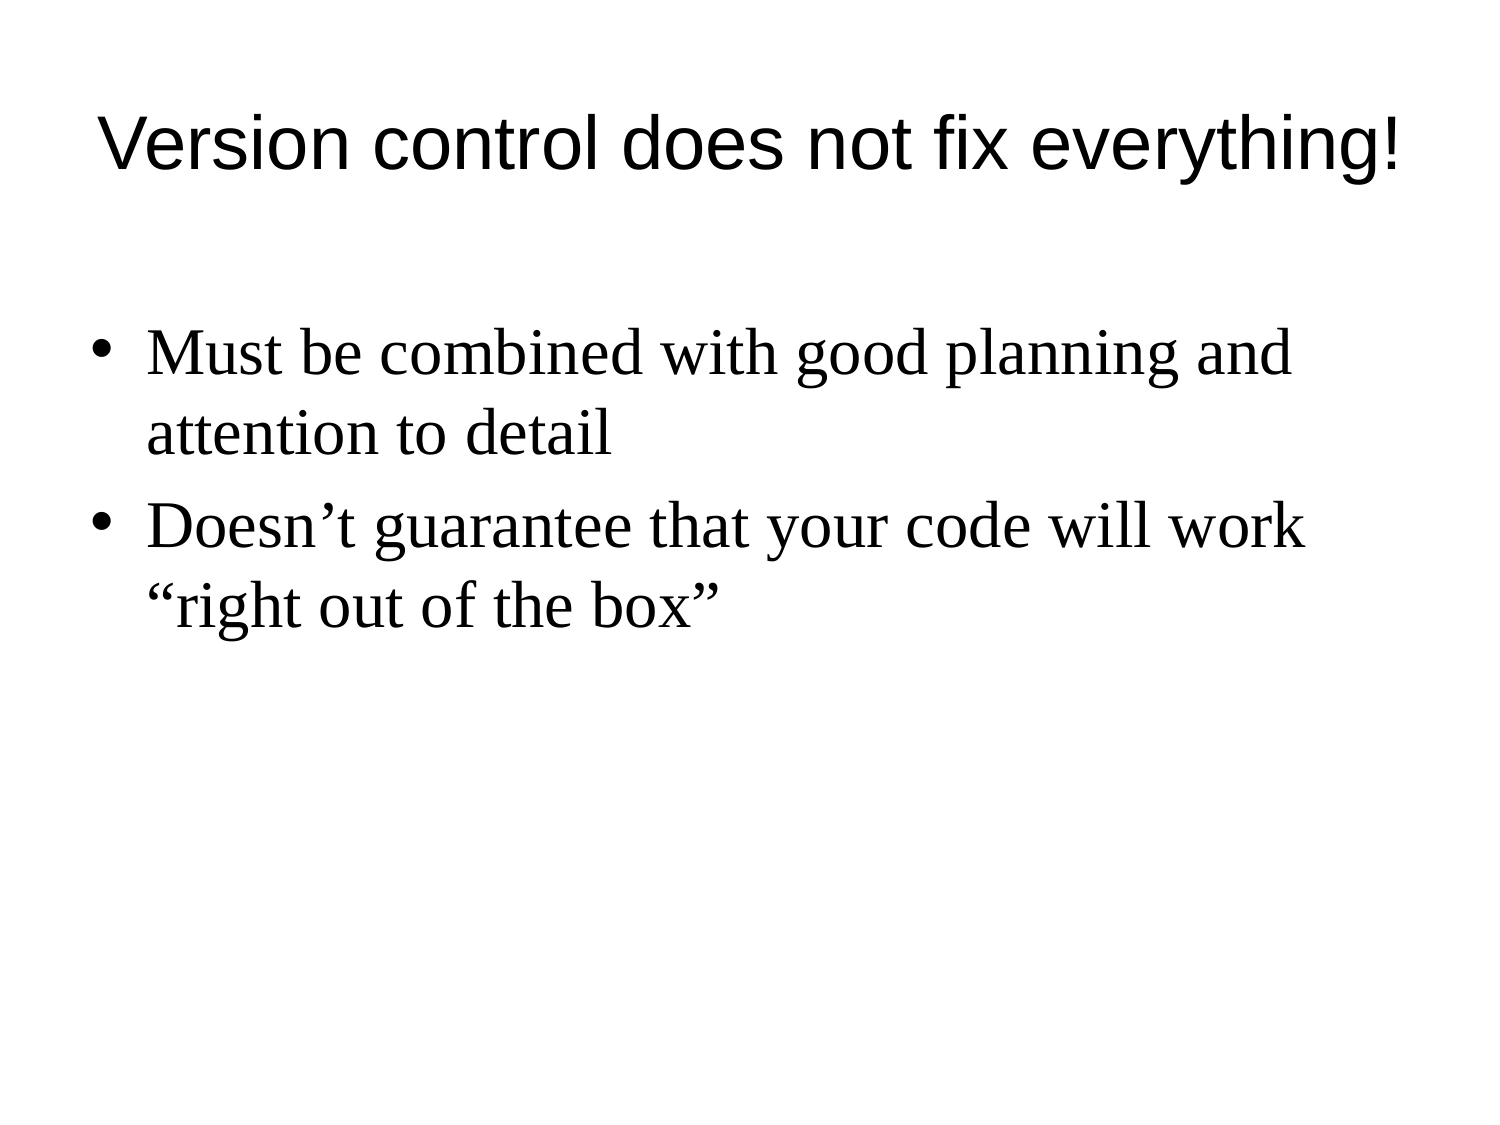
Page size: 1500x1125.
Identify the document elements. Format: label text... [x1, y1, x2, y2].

title Version control does not fix everything! [75, 45, 1425, 233]
list Must be combined with good planning and attention to detail Doesn’t guarantee that your code will work “right out of the box” [75, 299, 1425, 863]
